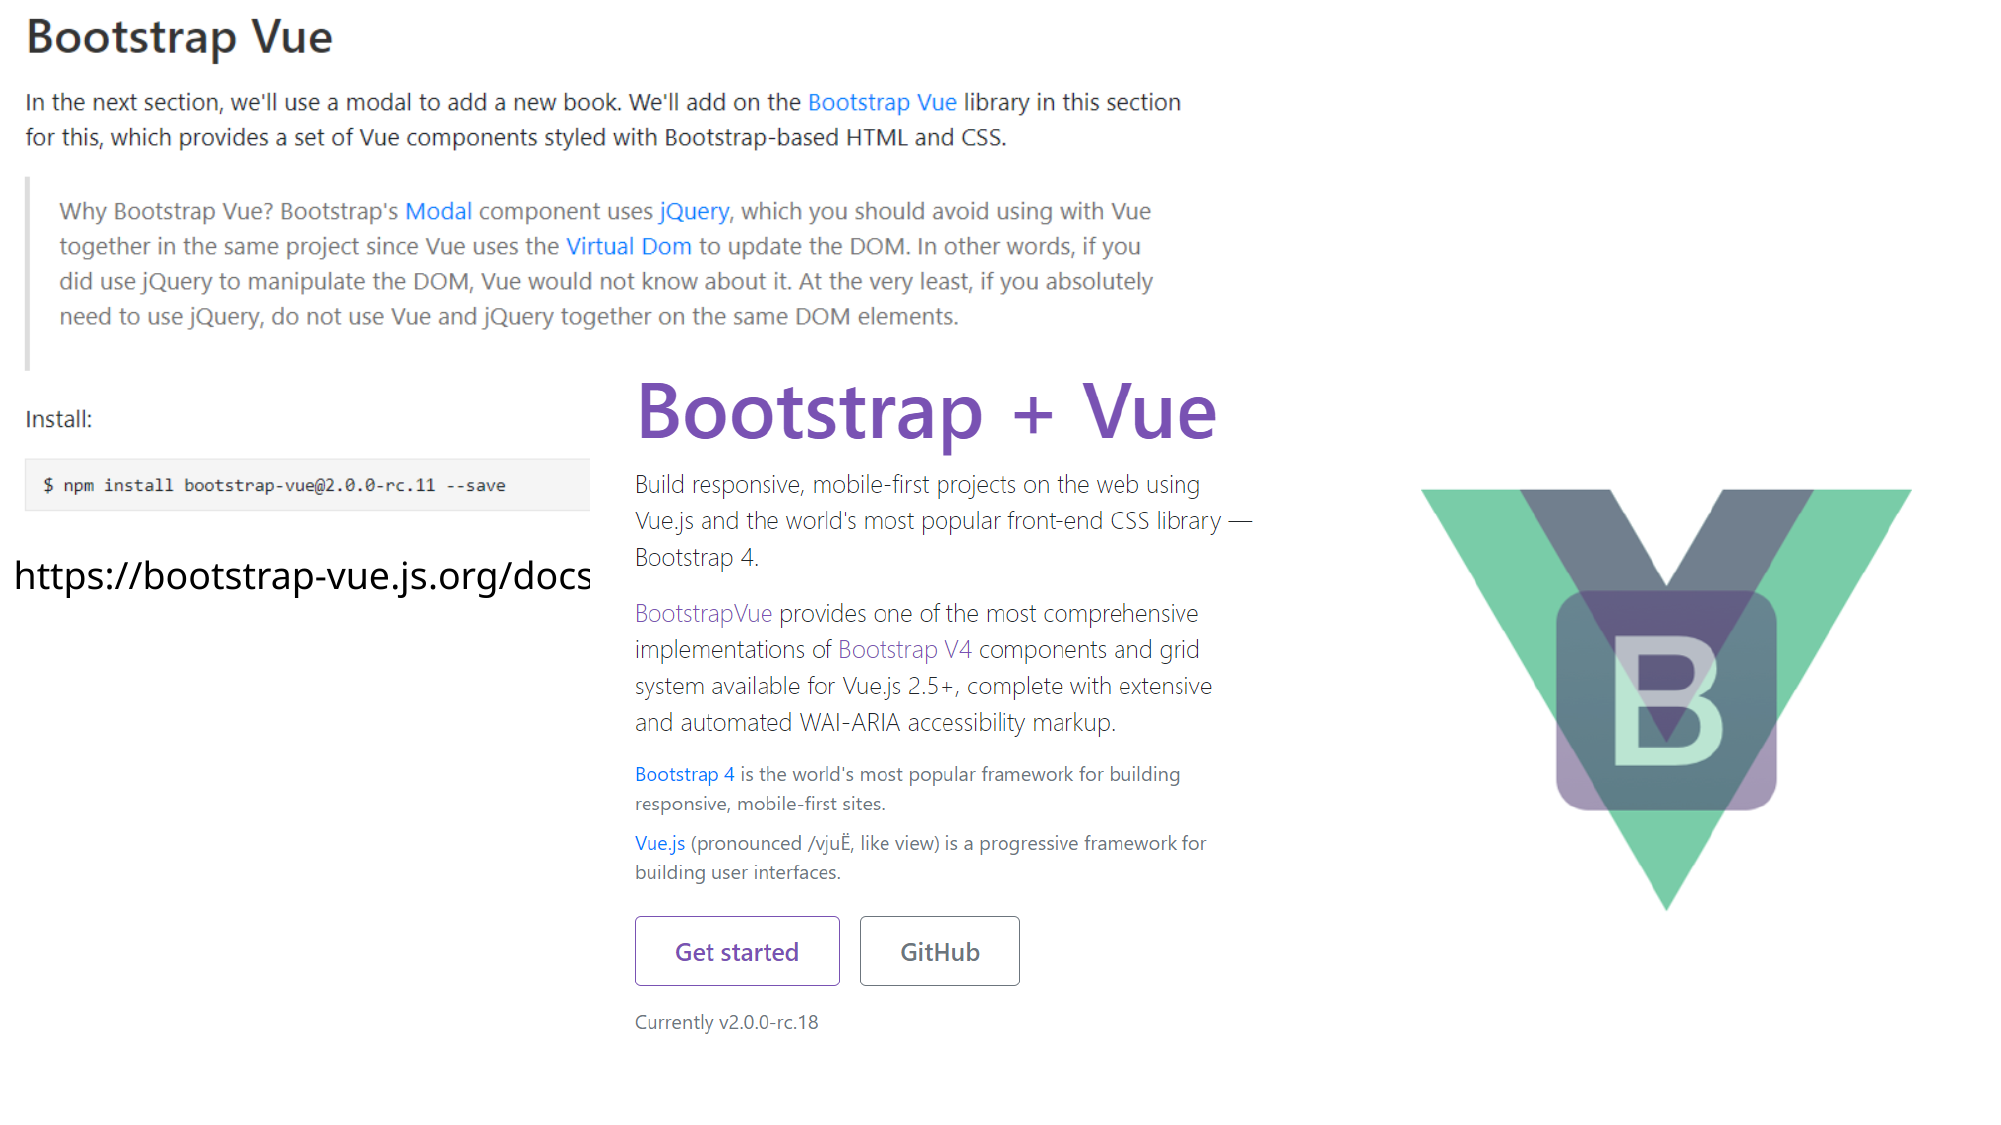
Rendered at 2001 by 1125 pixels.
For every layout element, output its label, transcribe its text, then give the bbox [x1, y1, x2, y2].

picture [0, 0, 1948, 1041]
text_box https://bootstrap-vue.js.org/docs [0, 544, 590, 605]
